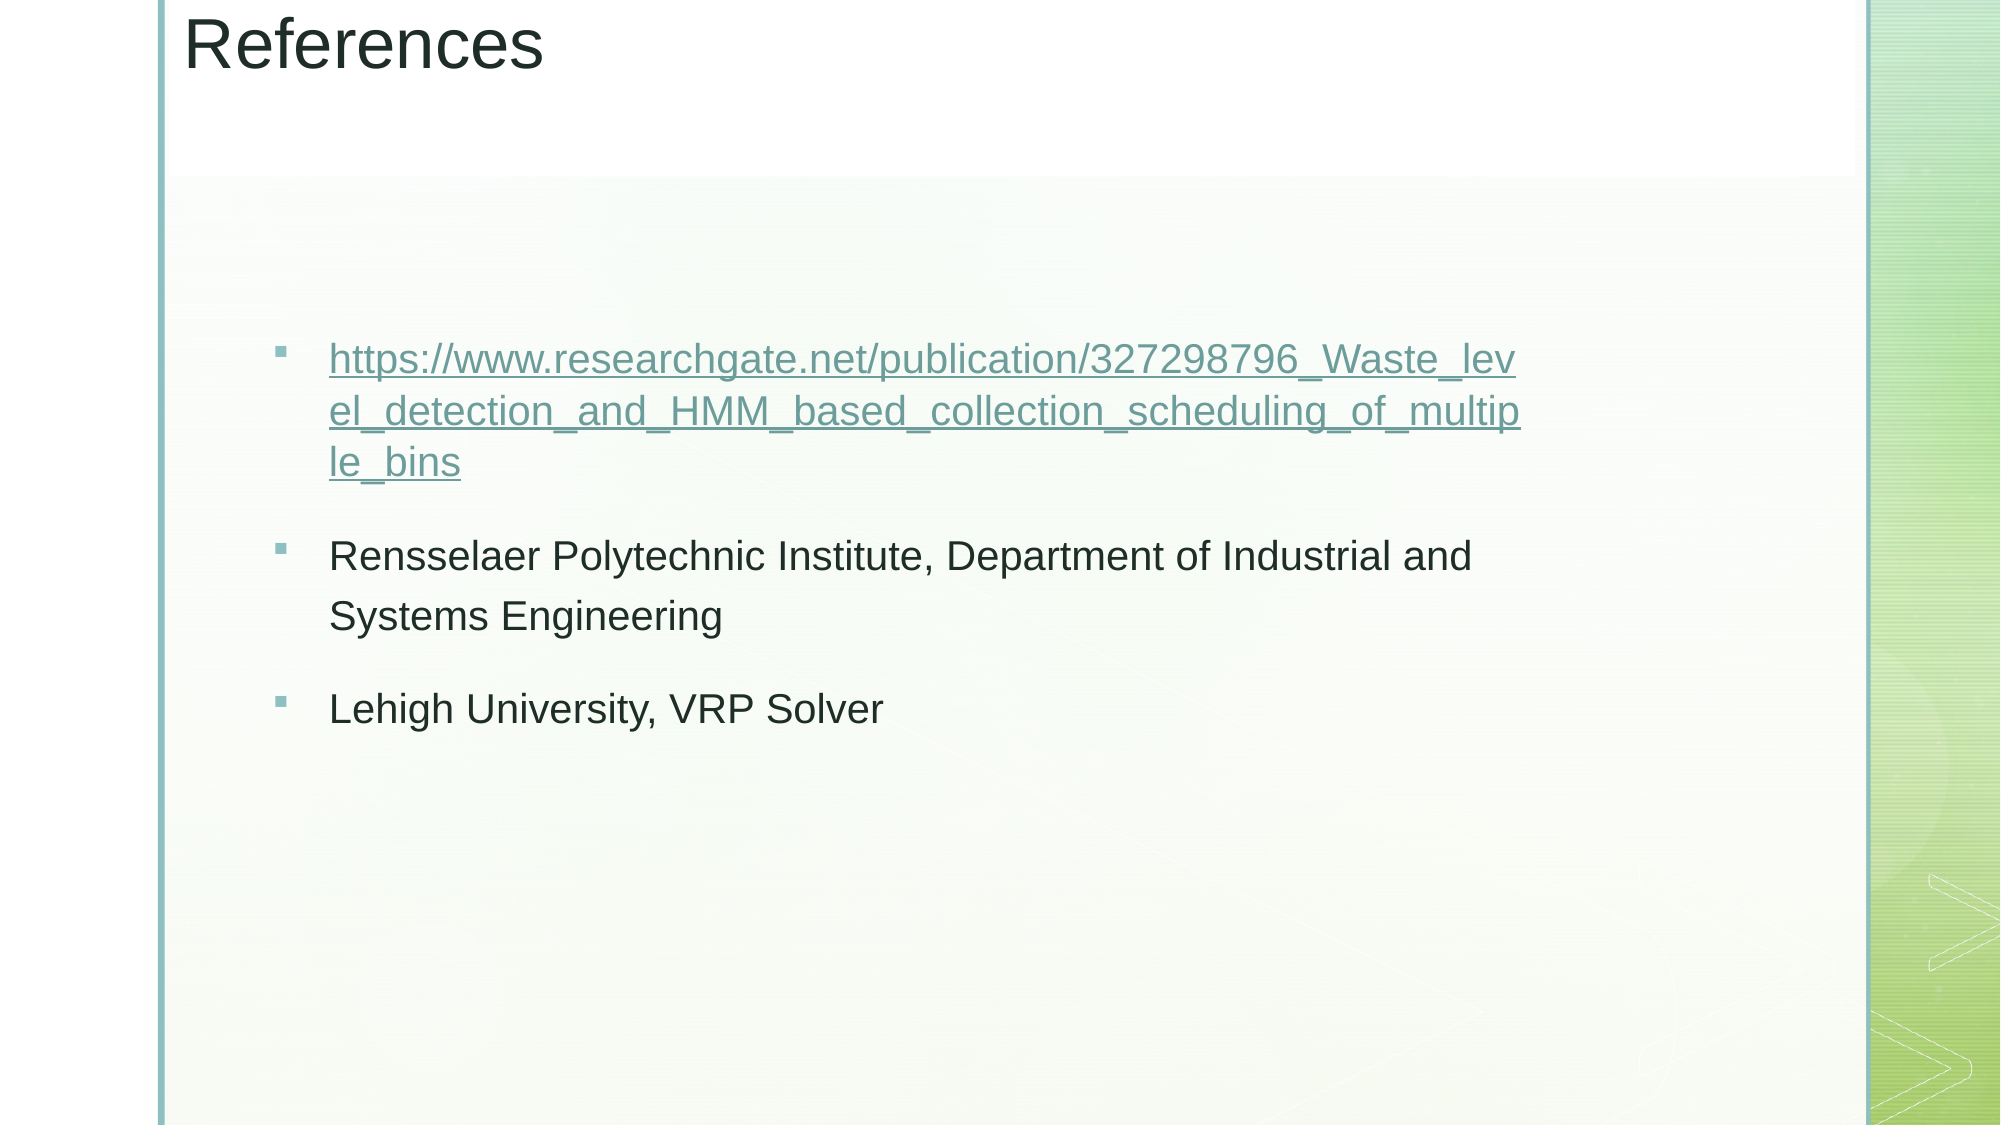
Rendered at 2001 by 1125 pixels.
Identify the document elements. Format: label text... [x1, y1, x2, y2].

picture [1871, 0, 2001, 1125]
title References [168, 0, 1856, 177]
list https://www.researchgate.net/publication/327298796_Waste_level_detection_and_HMM_based_collection_scheduling_of_multiple_bins Rensselaer Polytechnic Institute, Department of Industrial and Systems Engineering Lehigh University, VRP Solver [257, 193, 1537, 850]
